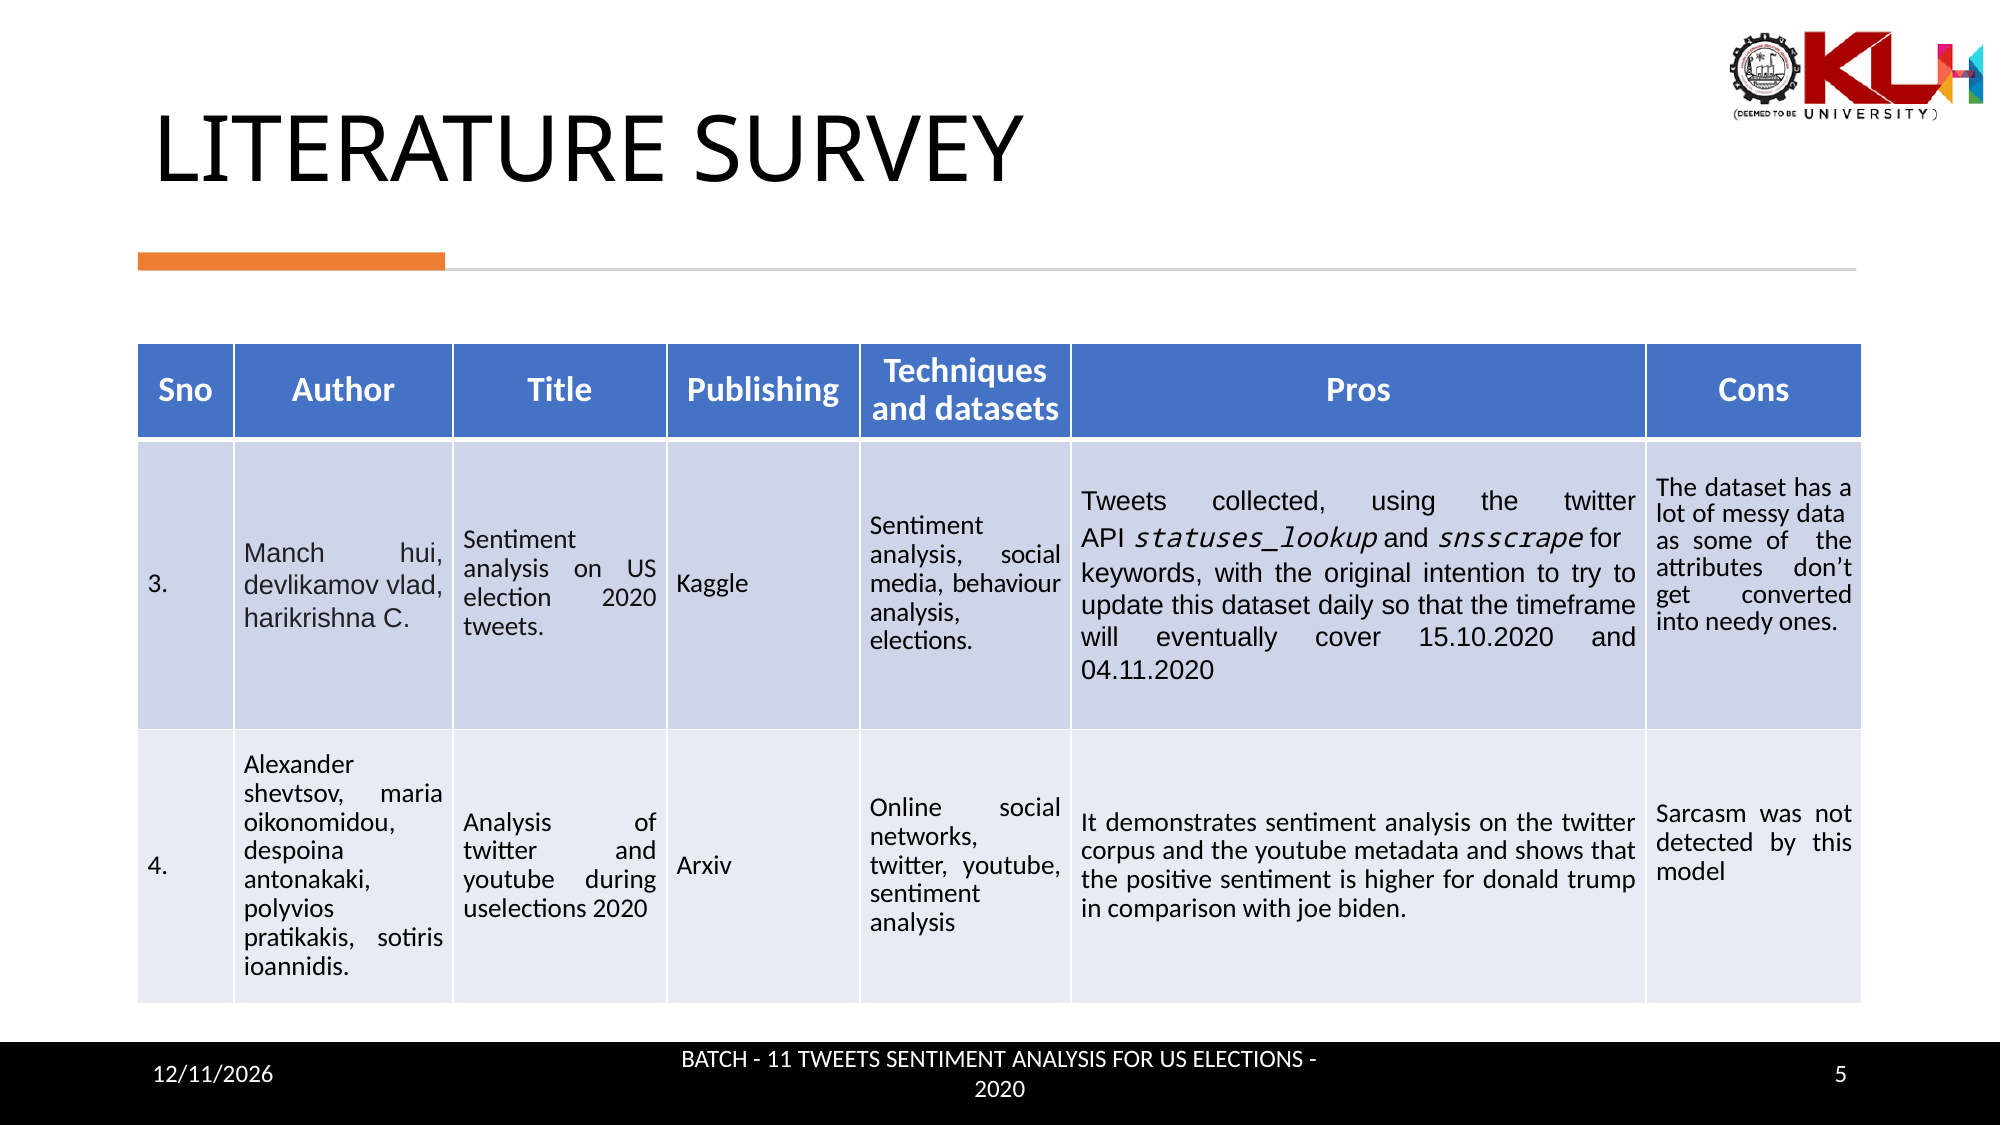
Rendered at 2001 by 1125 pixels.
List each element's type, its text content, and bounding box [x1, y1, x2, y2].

table_header Pros [1072, 344, 1645, 437]
table_cell 4. [138, 730, 233, 1003]
table_cell Kaggle [668, 442, 859, 729]
table_cell The dataset has a lot of messy data as some of the attributes don’t get converted into needy ones. [1647, 442, 1861, 729]
table_cell Sarcasm was not detected by this model [1647, 730, 1861, 1003]
table_cell It demonstrates sentiment analysis on the twitter corpus and the youtube metadata and shows that the positive sentiment is higher for donald trump in comparison with joe biden. [1072, 730, 1645, 1003]
title LITERATURE SURVEY [138, 41, 1862, 209]
text_box [141, 267, 1857, 272]
table_header Title [454, 344, 666, 437]
table_cell Manch hui, devlikamov vlad, harikrishna C. [235, 442, 452, 729]
table_cell Sentiment analysis, social media, behaviour analysis, elections. [861, 442, 1070, 729]
picture [1724, 10, 1992, 138]
text_box [137, 251, 446, 271]
table_header Cons [1647, 344, 1861, 437]
table_header Author [235, 344, 452, 437]
table_header Techniques and datasets [861, 344, 1070, 437]
text_box 5 [1412, 1043, 1863, 1103]
text_box 27-09-2022 [137, 1043, 588, 1103]
text_box BATCH - 11 TWEETS SENTIMENT ANALYSIS FOR US ELECTIONS - 2020 [662, 1043, 1338, 1103]
table_header Sno [138, 344, 233, 437]
table_header Publishing [668, 344, 859, 437]
table_cell Online social networks, twitter, youtube, sentiment analysis [861, 730, 1070, 1003]
table_cell Alexander shevtsov, maria oikonomidou, despoina antonakaki, polyvios pratikakis, sotiris ioannidis. [235, 730, 452, 1003]
table_cell 3. [138, 442, 233, 729]
table_cell Sentiment analysis on US election 2020 tweets. [454, 442, 666, 729]
table_cell Arxiv [668, 730, 859, 1003]
text_box [0, 1042, 2000, 1125]
table_cell Tweets collected, using the twitter API statuses_lookup and snsscrape for keywords, with the original intention to try to update this dataset daily so that the timeframe will eventually cover 15.10.2020 and 04.11.2020 [1072, 442, 1645, 729]
table_cell Analysis of twitter and youtube during uselections 2020 [454, 730, 666, 1003]
text_box [0, 0, 2000, 1042]
